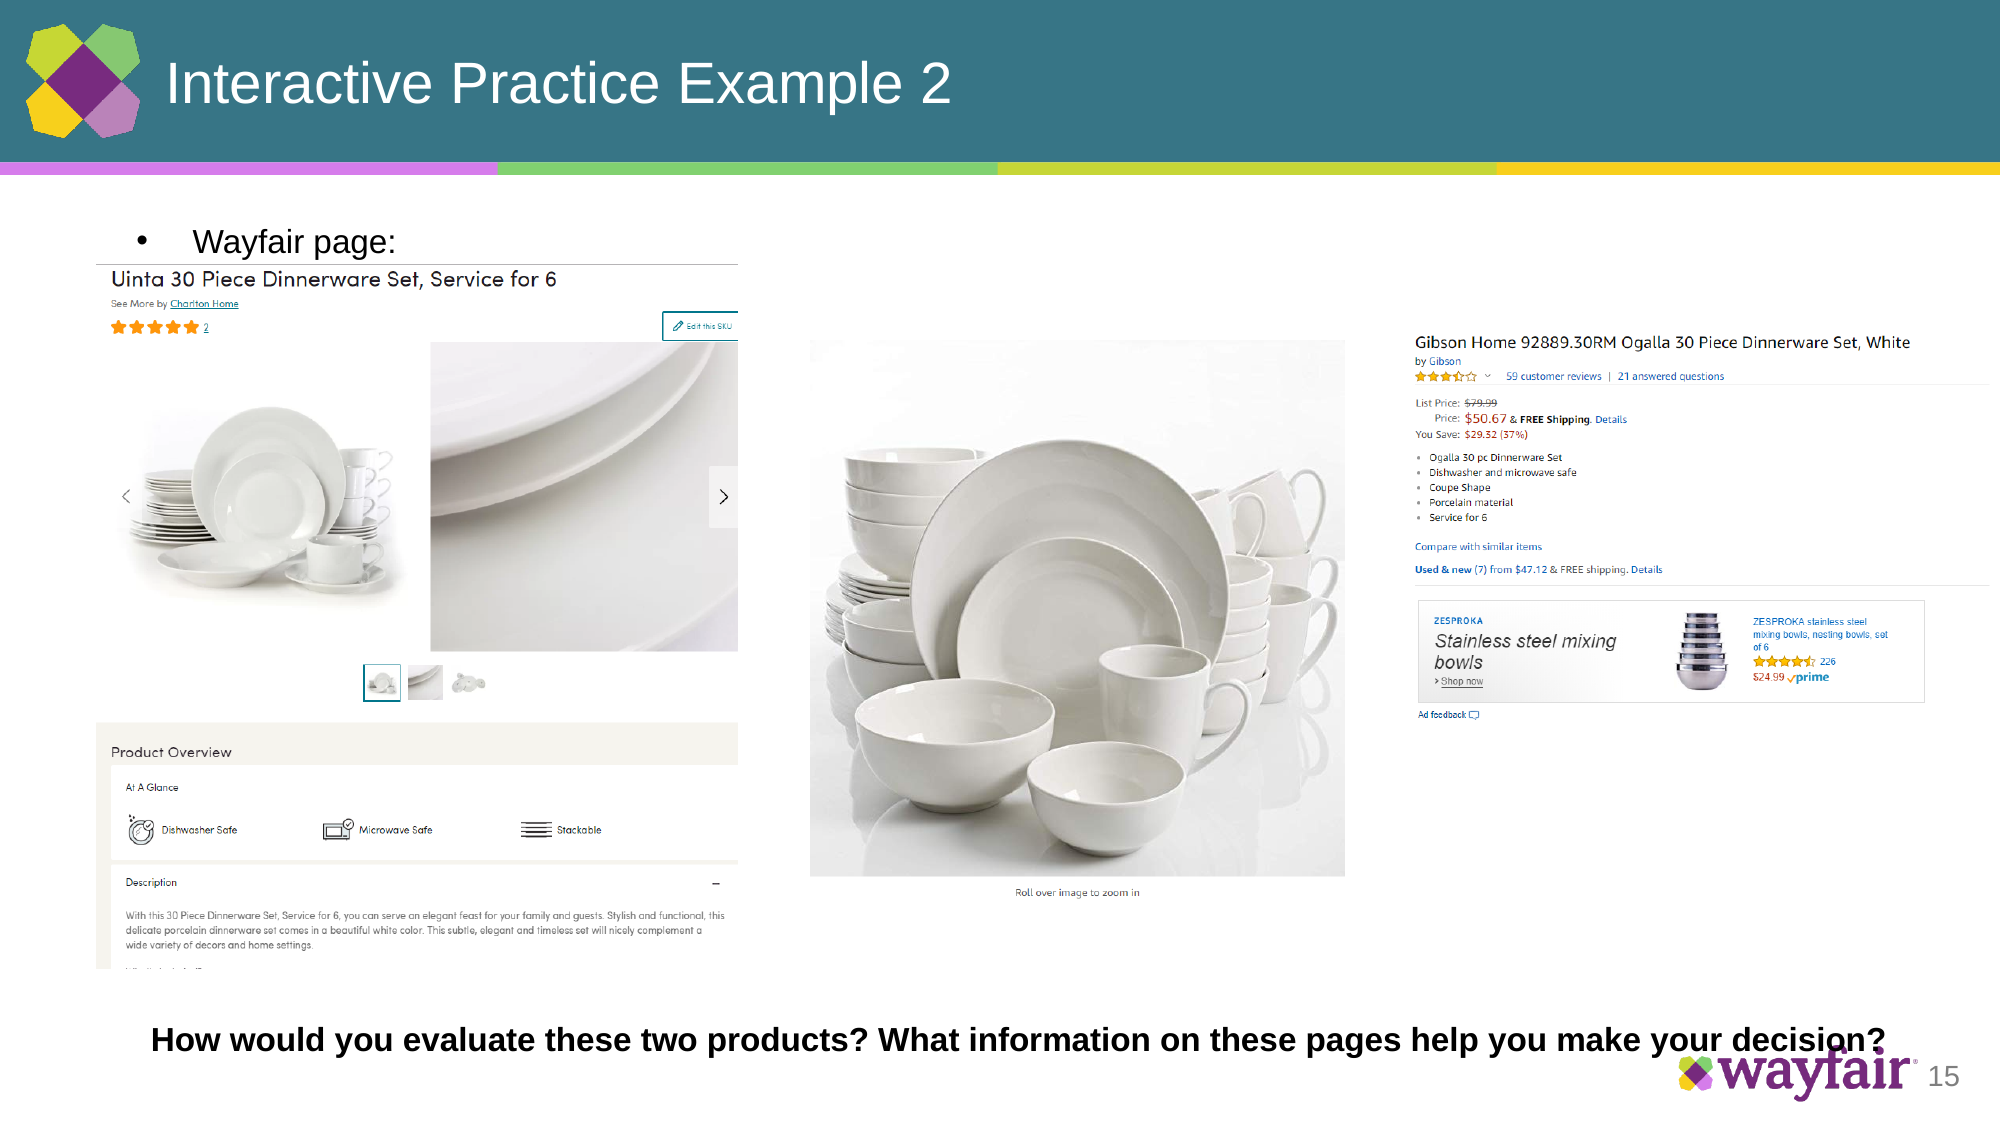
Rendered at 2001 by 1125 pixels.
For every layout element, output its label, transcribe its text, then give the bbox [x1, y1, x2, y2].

picture [26, 24, 140, 138]
title Interactive Practice Example 2 [150, 18, 1919, 143]
list Wayfair page: Competitor page: How would you evaluate these two products? What information on these pages help you make your decision? [121, 212, 1919, 1073]
picture [96, 263, 738, 970]
picture [1662, 1026, 1933, 1117]
picture [778, 324, 1991, 910]
